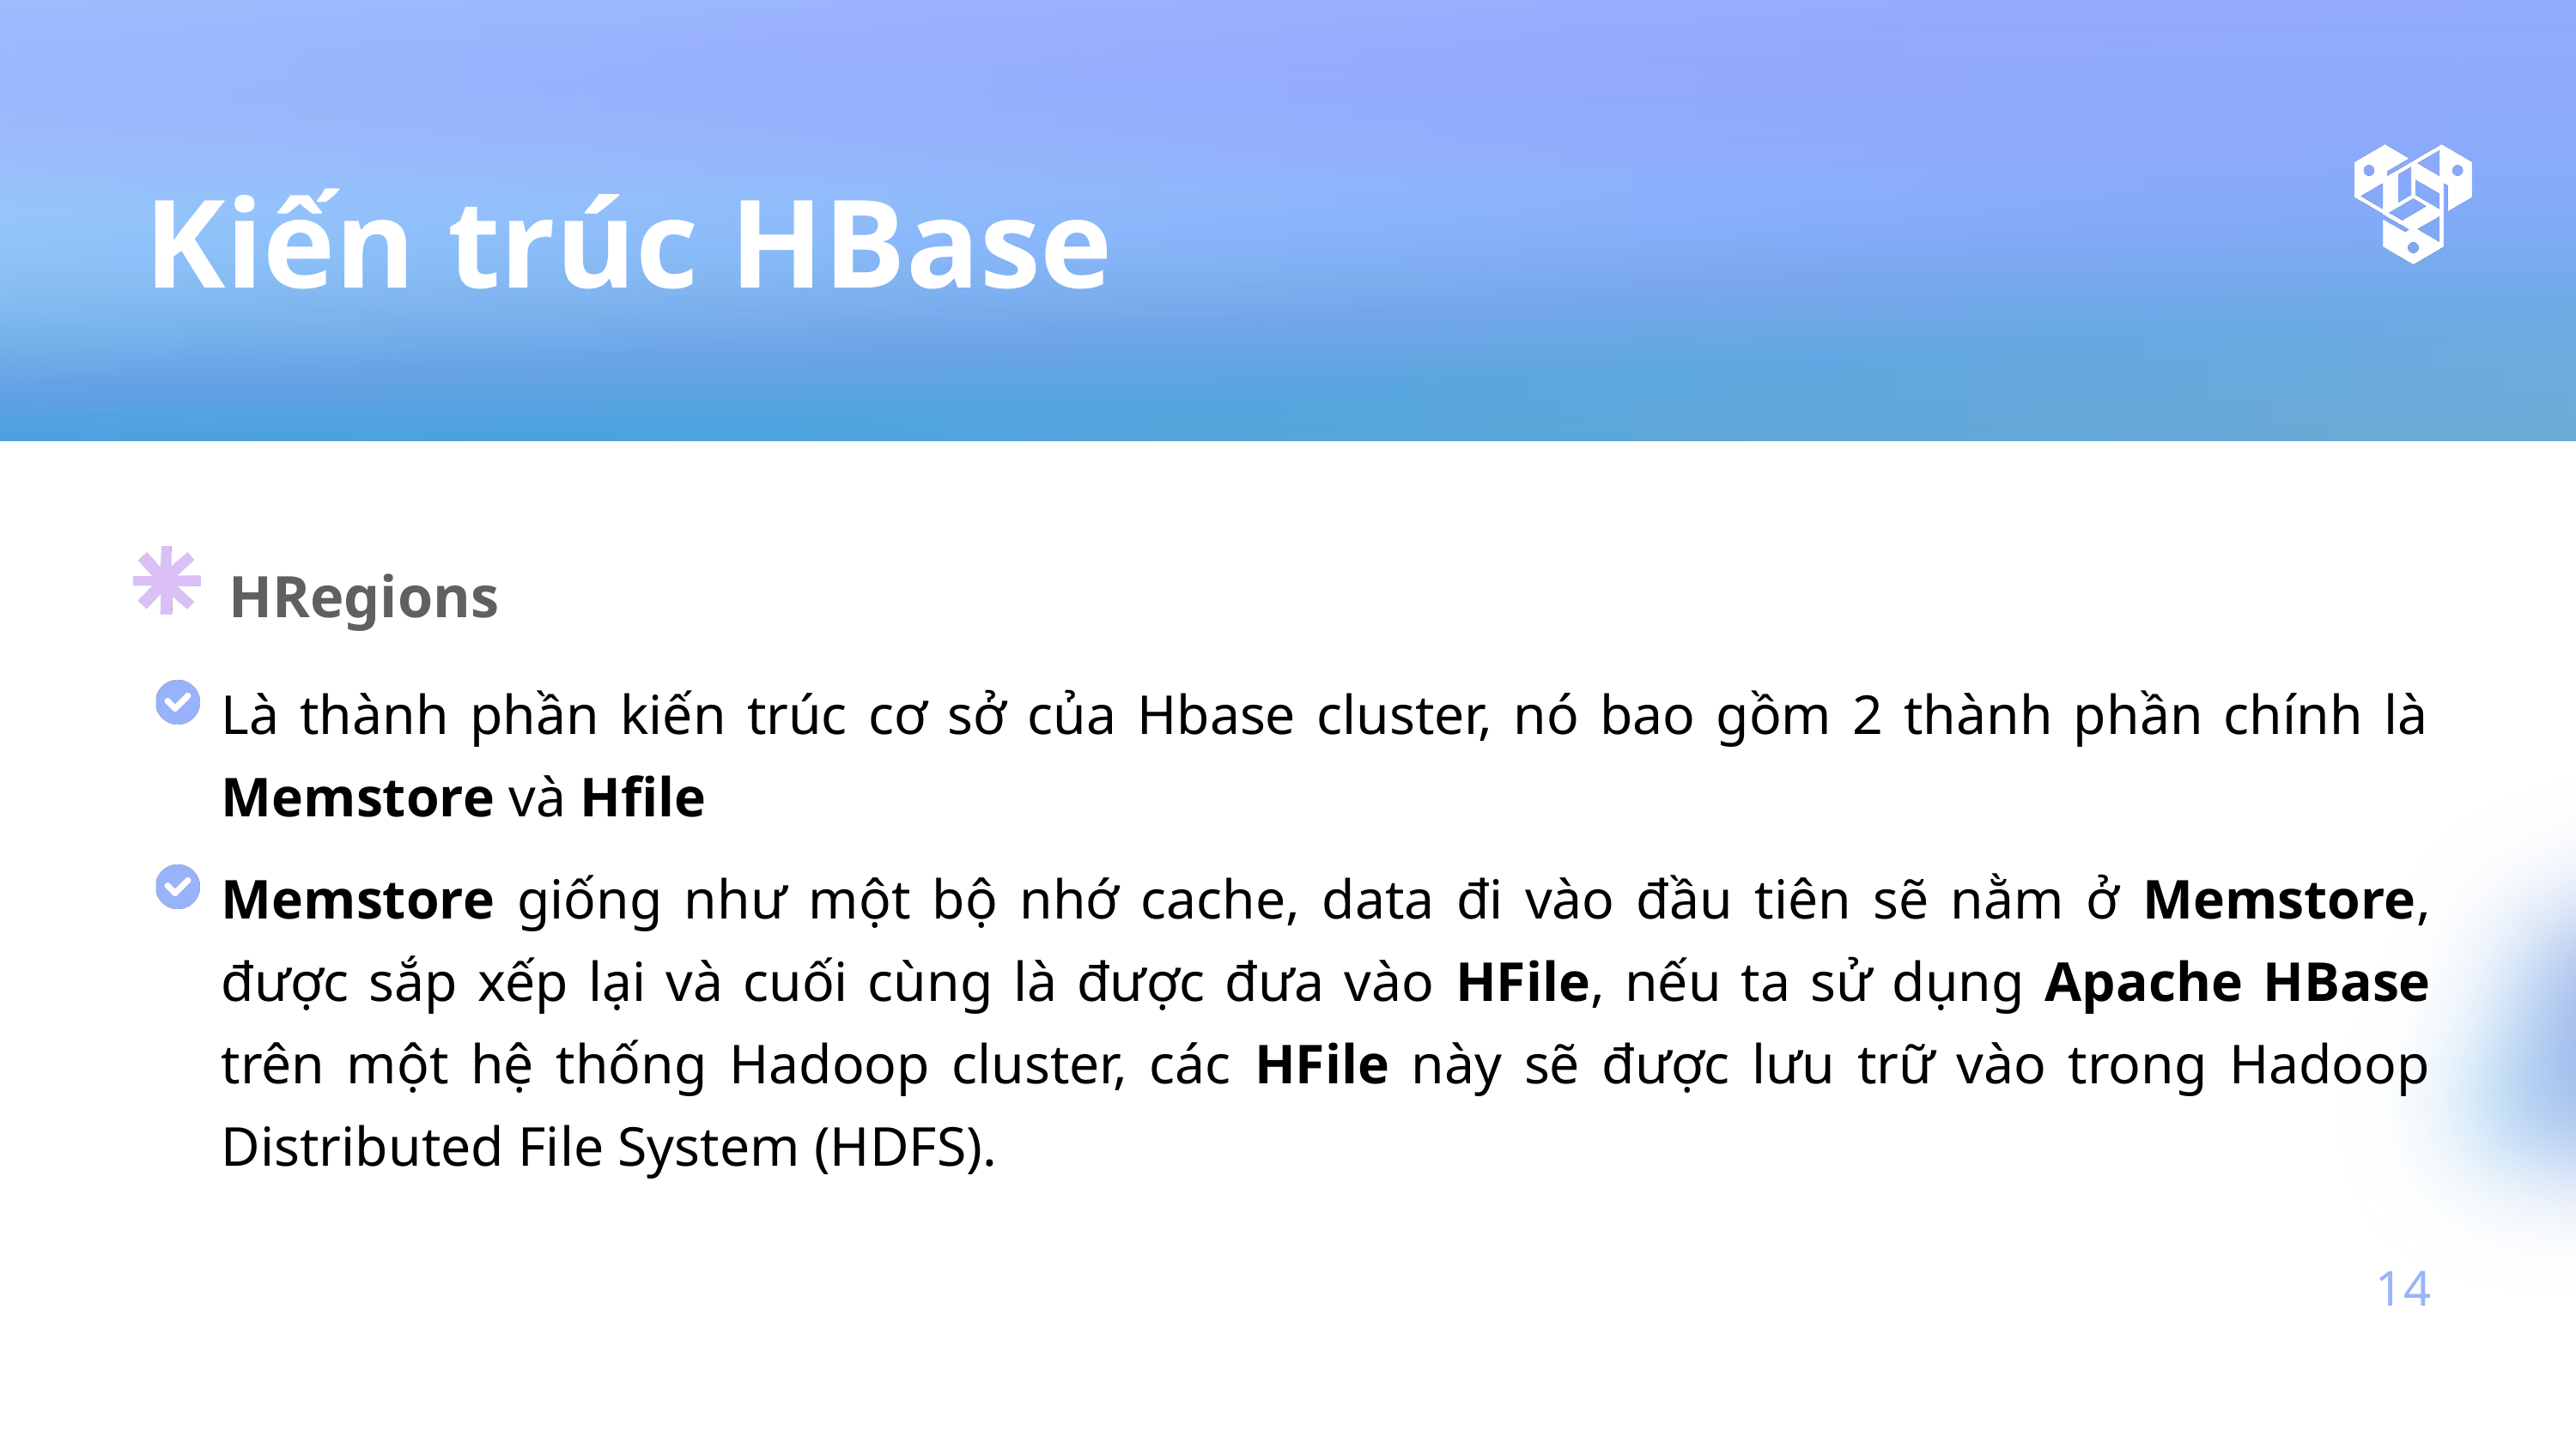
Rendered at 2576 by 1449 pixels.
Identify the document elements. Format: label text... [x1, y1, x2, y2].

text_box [155, 846, 2432, 1121]
text_box 14 [1936, 1241, 2432, 1317]
text_box Kiến trúc HBase [144, 154, 1582, 312]
text_box HRegions [228, 541, 1738, 629]
text_box [2337, 756, 2576, 1293]
text_box [132, 546, 202, 615]
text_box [155, 662, 2432, 799]
text_box [2354, 144, 2472, 264]
text_box [0, 0, 2576, 442]
